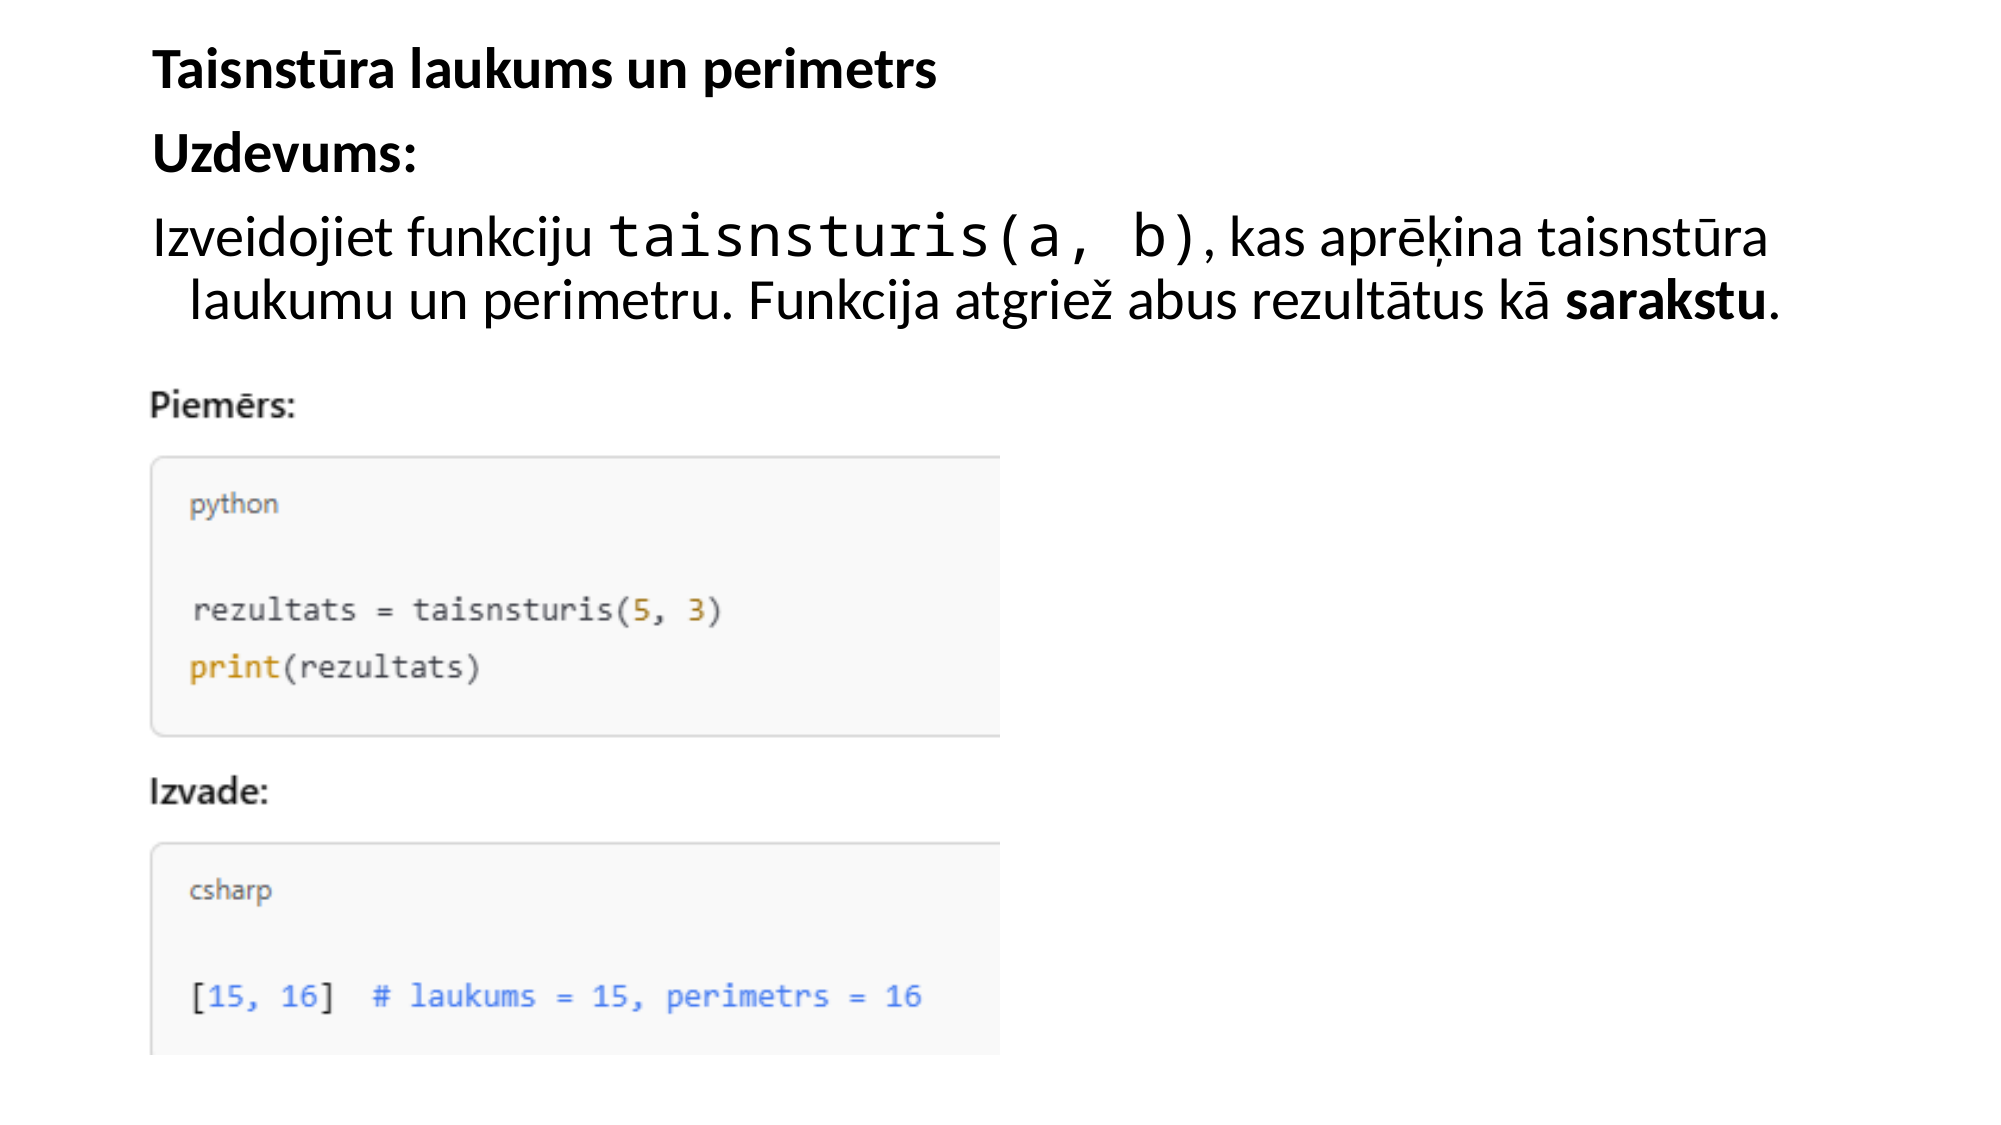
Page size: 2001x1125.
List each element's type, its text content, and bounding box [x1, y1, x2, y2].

picture [146, 385, 1000, 1055]
list Taisnstūra laukums un perimetrs Uzdevums: Izveidojiet funkciju taisnsturis(a, b), kas aprēķina taisnstūra laukumu un perimetru. Funkcija atgriež abus rezultātus kā sarakstu. [137, 31, 1863, 1014]
